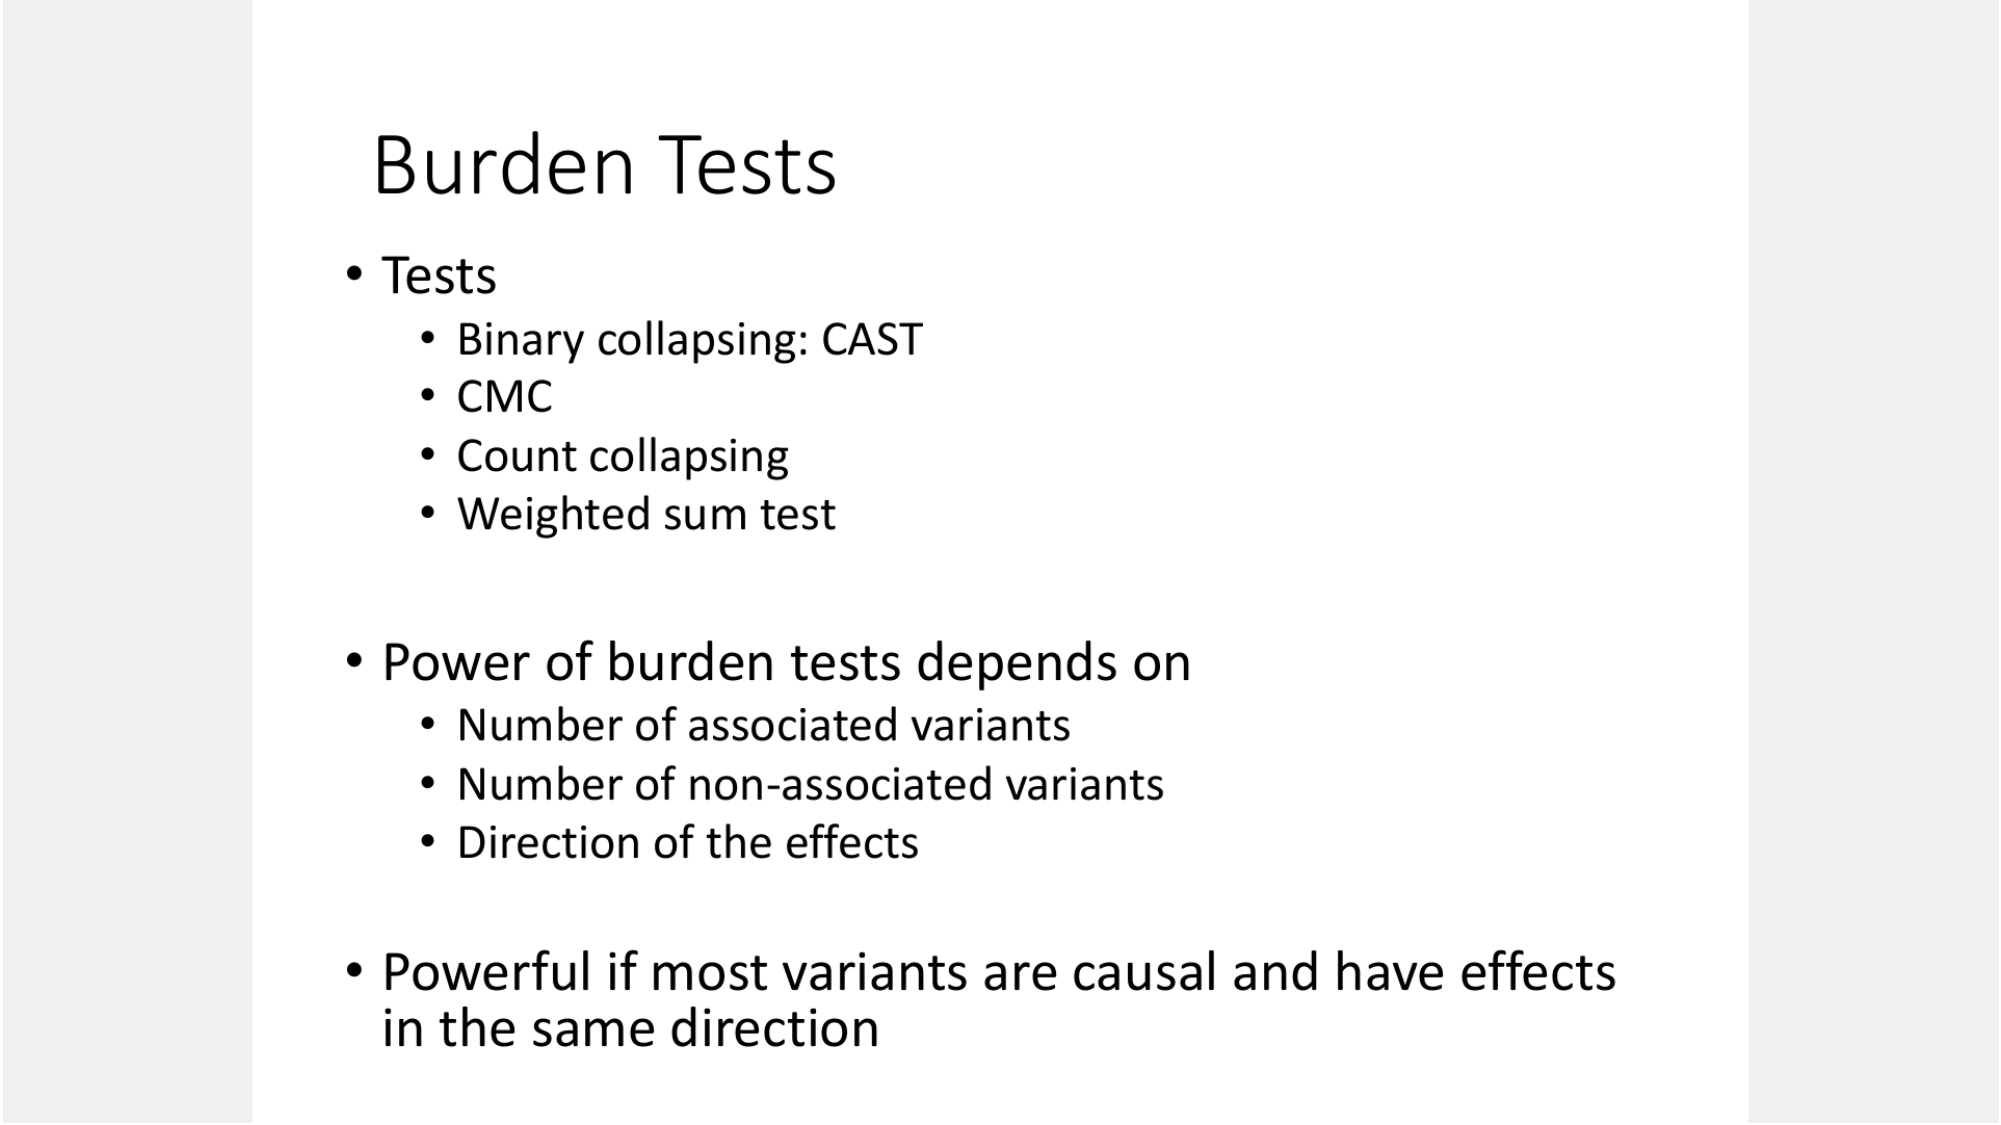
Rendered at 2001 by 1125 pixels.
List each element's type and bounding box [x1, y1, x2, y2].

list [3, 0, 1999, 1123]
